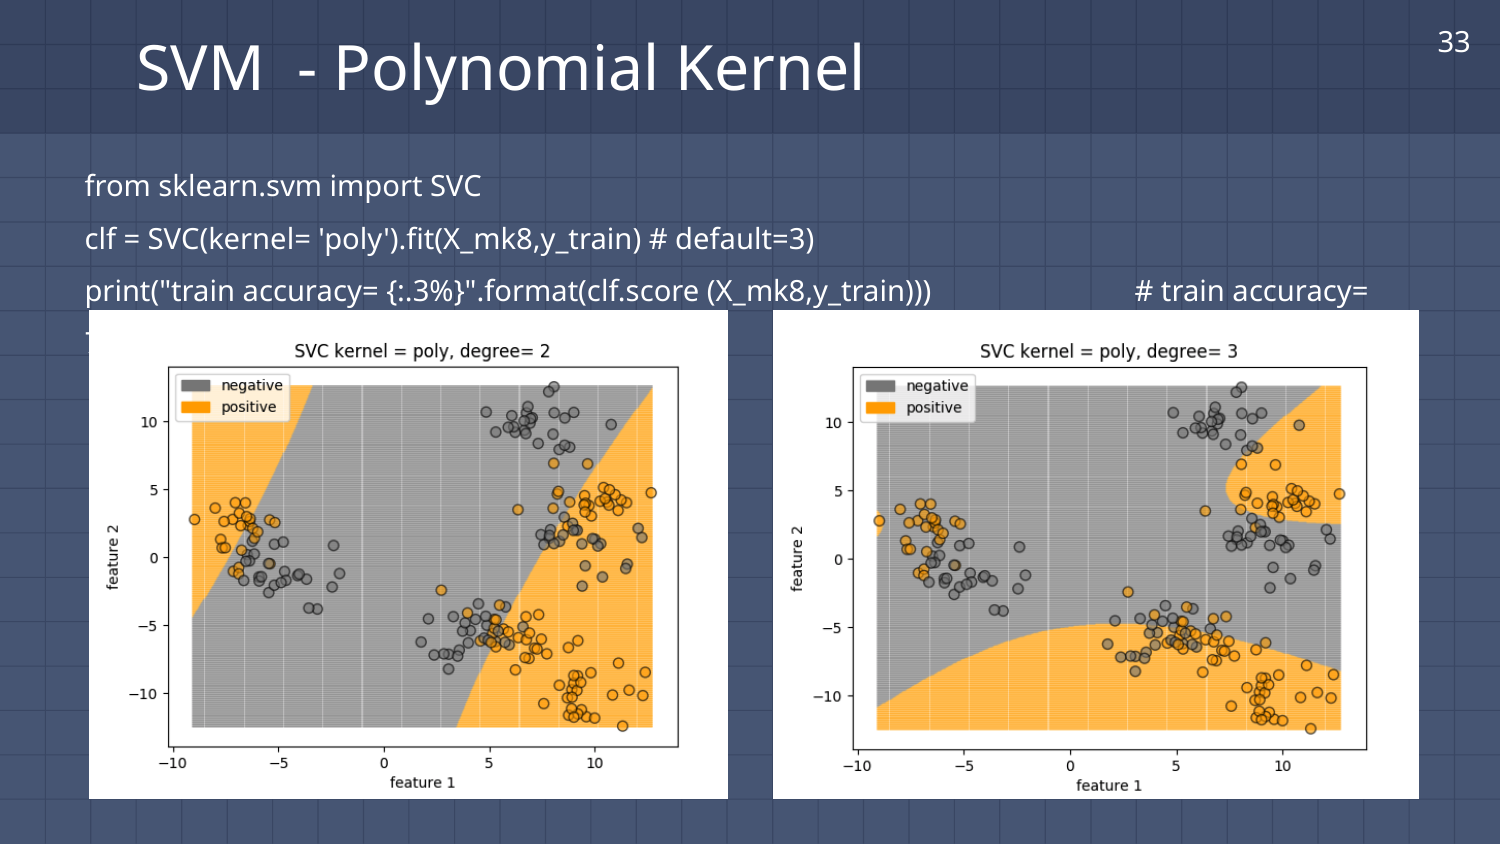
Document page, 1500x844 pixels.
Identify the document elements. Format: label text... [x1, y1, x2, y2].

slide_number ‹#› [1408, 0, 1500, 88]
title SVM - Polynomial Kernel [121, 0, 1383, 118]
title from sklearn.svm import SVC clf = SVC(kernel= 'poly').fit(X_mk8,y_train) # default=3) print("train accuracy= {:.3%}".format(clf.score (X_mk8,y_train))) # train accuracy= 72.500% [69, 135, 1396, 294]
picture [89, 310, 729, 799]
picture [773, 310, 1419, 799]
